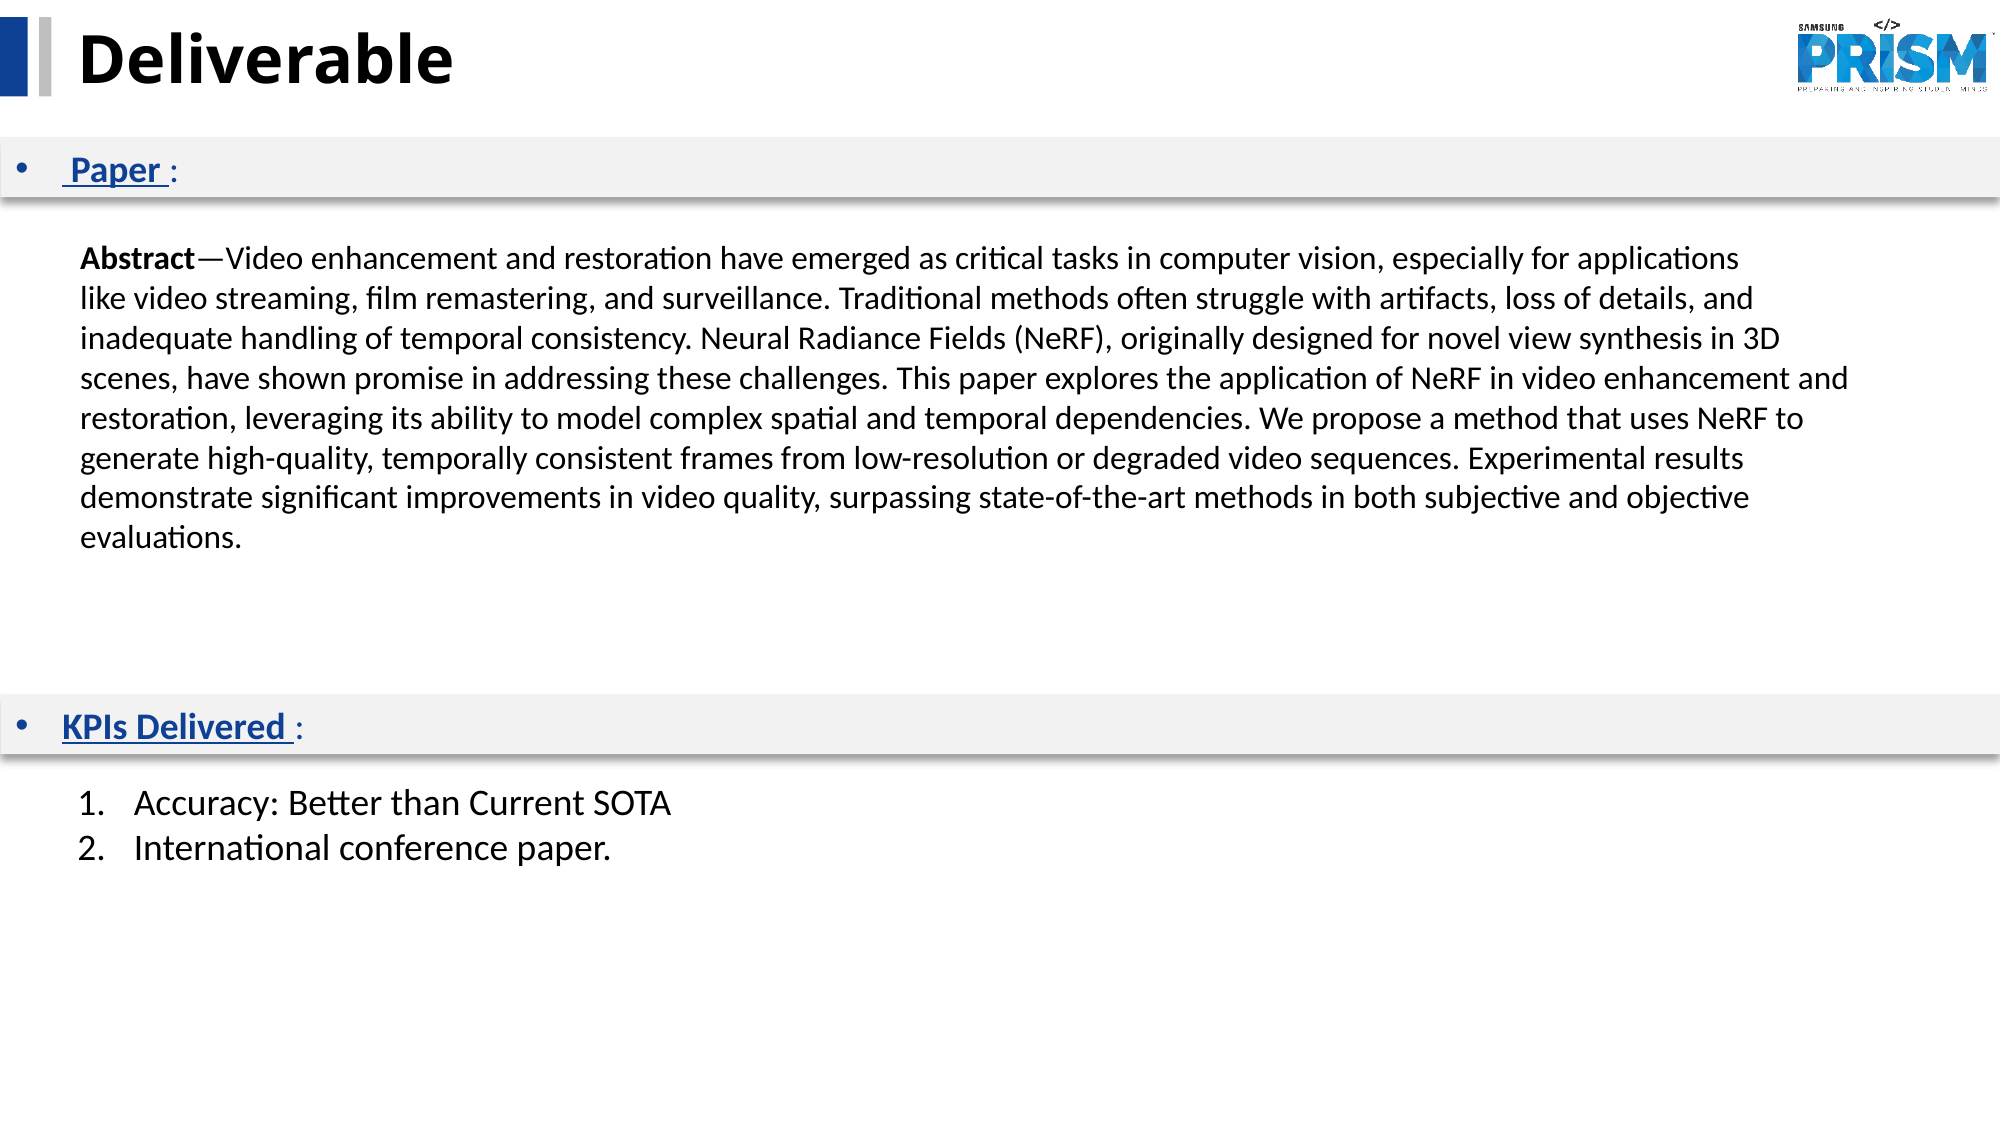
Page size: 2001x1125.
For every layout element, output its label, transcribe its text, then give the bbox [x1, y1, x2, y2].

text_box Paper : [0, 137, 2000, 198]
text_box Accuracy: Better than Current SOTA International conference paper. [62, 770, 1921, 966]
text_box [38, 16, 52, 97]
text_box Abstract—Video enhancement and restoration have emerged as critical tasks in computer vision, especially for applications like video streaming, film remastering, and surveillance. Traditional methods often struggle with artifacts, loss of details, and inadequate handling of temporal consistency. Neural Radiance Fields (NeRF), originally designed for novel view synthesis in 3D scenes, have shown promise in addressing these challenges. This paper explores the application of NeRF in video enhancement and restoration, leveraging its ability to model complex spatial and temporal dependencies. We propose a method that uses NeRF to generate high-quality, temporally consistent frames from low-resolution or degraded video sequences. Experimental results demonstrate significant improvements in video quality, surpassing state-of-the-art methods in both subjective and objective evaluations. [65, 228, 1920, 563]
text_box Deliverable [62, 9, 1605, 105]
picture [1794, 17, 2000, 96]
text_box [0, 16, 29, 97]
text_box KPIs Delivered : [0, 694, 2000, 755]
